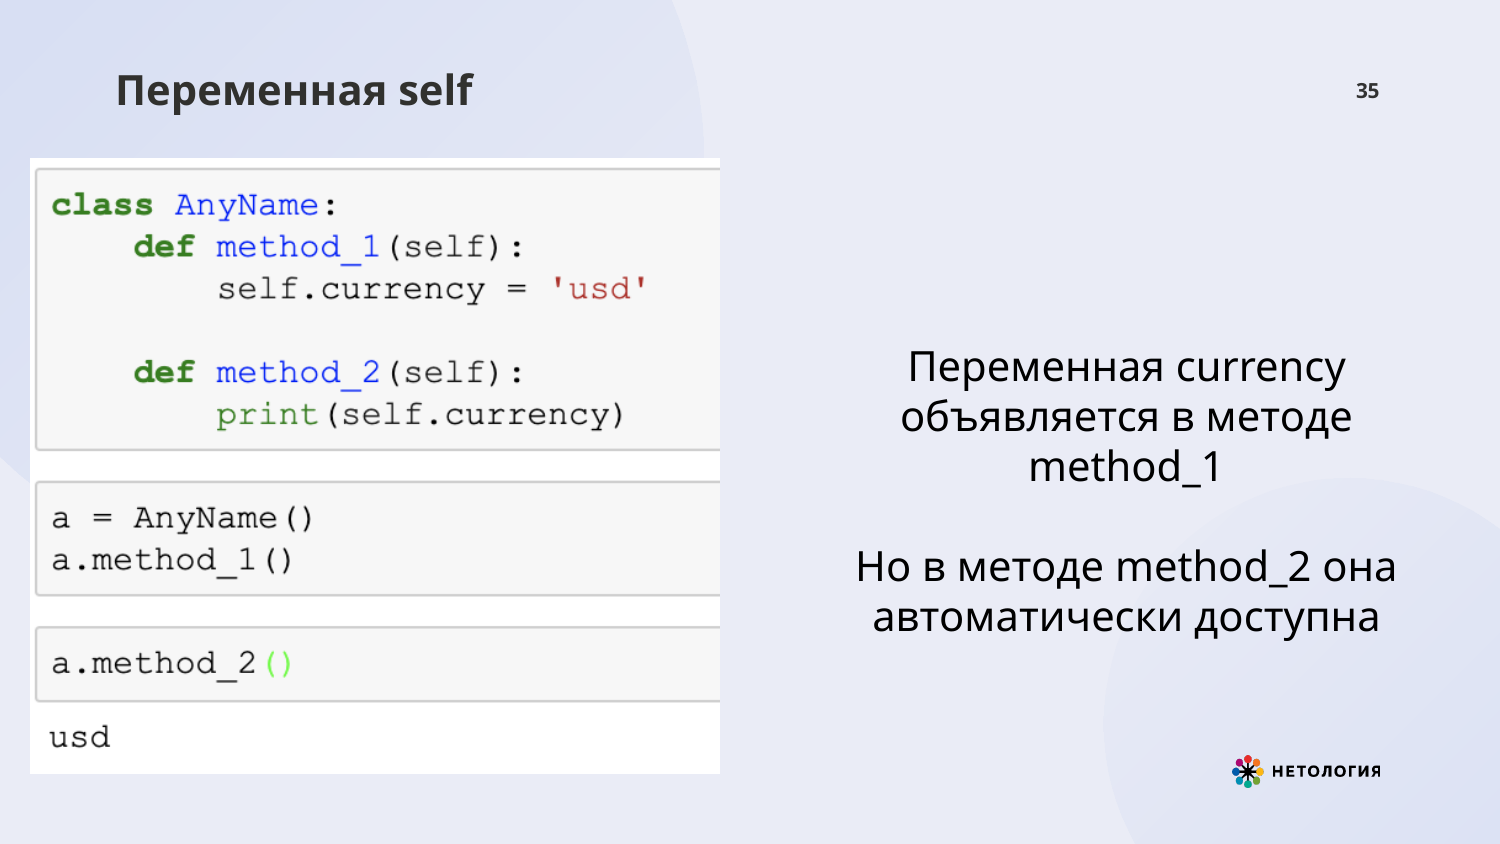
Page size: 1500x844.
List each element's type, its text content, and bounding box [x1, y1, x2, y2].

picture [1232, 755, 1380, 788]
slide_number 35 [1318, 79, 1380, 105]
title Переменная self [115, 63, 1227, 114]
text_box Переменная currency объявляется в методе method_1 Но в методе method_2 она автоматически доступна [783, 332, 1470, 648]
picture [30, 158, 720, 775]
